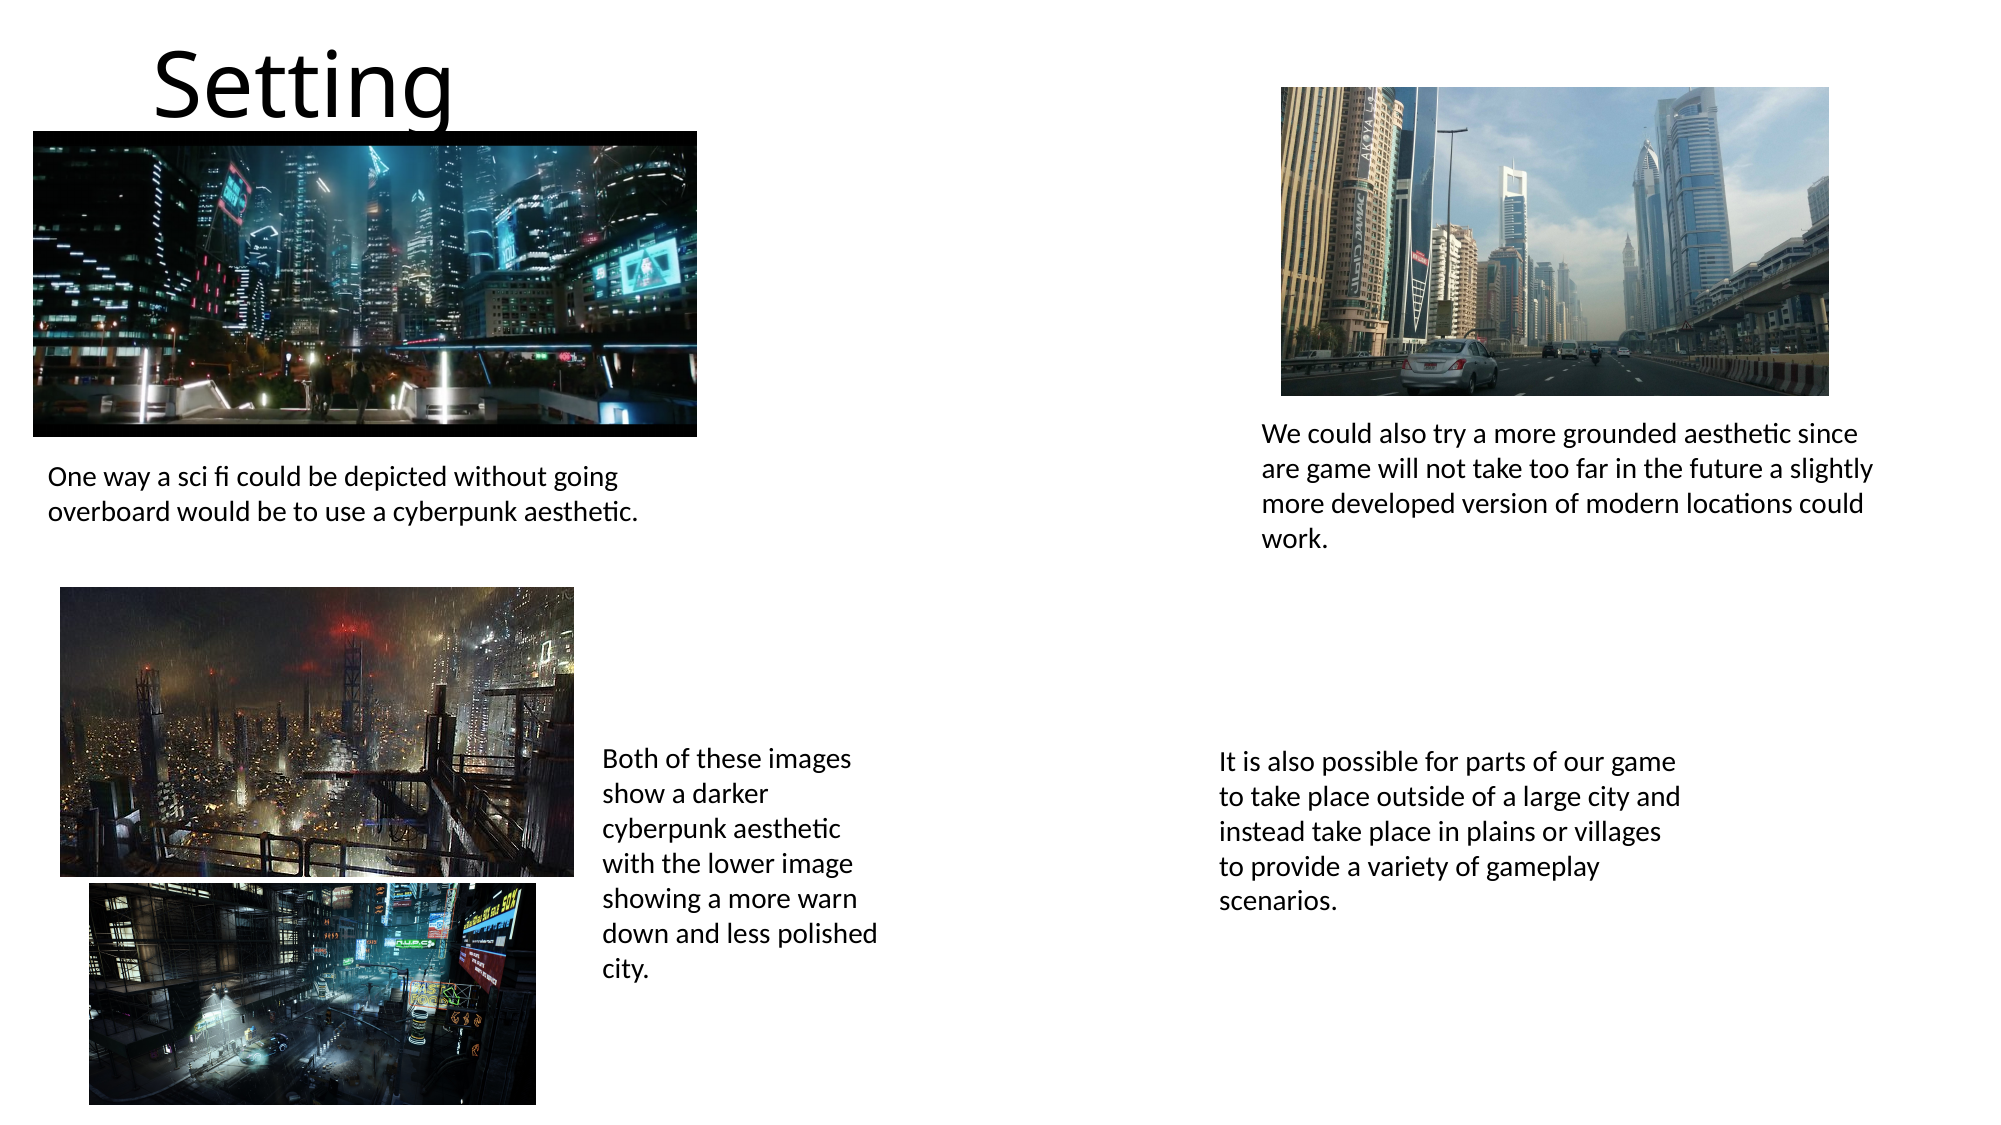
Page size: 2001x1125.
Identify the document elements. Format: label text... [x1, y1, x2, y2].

picture [89, 883, 536, 1105]
picture [60, 587, 574, 877]
text_box We could also try a more grounded aesthetic since are game will not take too far in the future a slightly more developed version of modern locations could work. [1246, 407, 1910, 562]
text_box One way a sci fi could be depicted without going overboard would be to use a cyberpunk aesthetic. [33, 449, 697, 535]
text_box It is also possible for parts of our game to take place outside of a large city and instead take place in plains or villages to provide a variety of gameplay scenarios. [1204, 734, 1699, 925]
picture [33, 131, 697, 437]
picture [1281, 87, 1829, 396]
title Setting [137, 0, 1863, 197]
text_box Both of these images show a darker cyberpunk aesthetic with the lower image showing a more warn down and less polished city. [587, 731, 897, 992]
